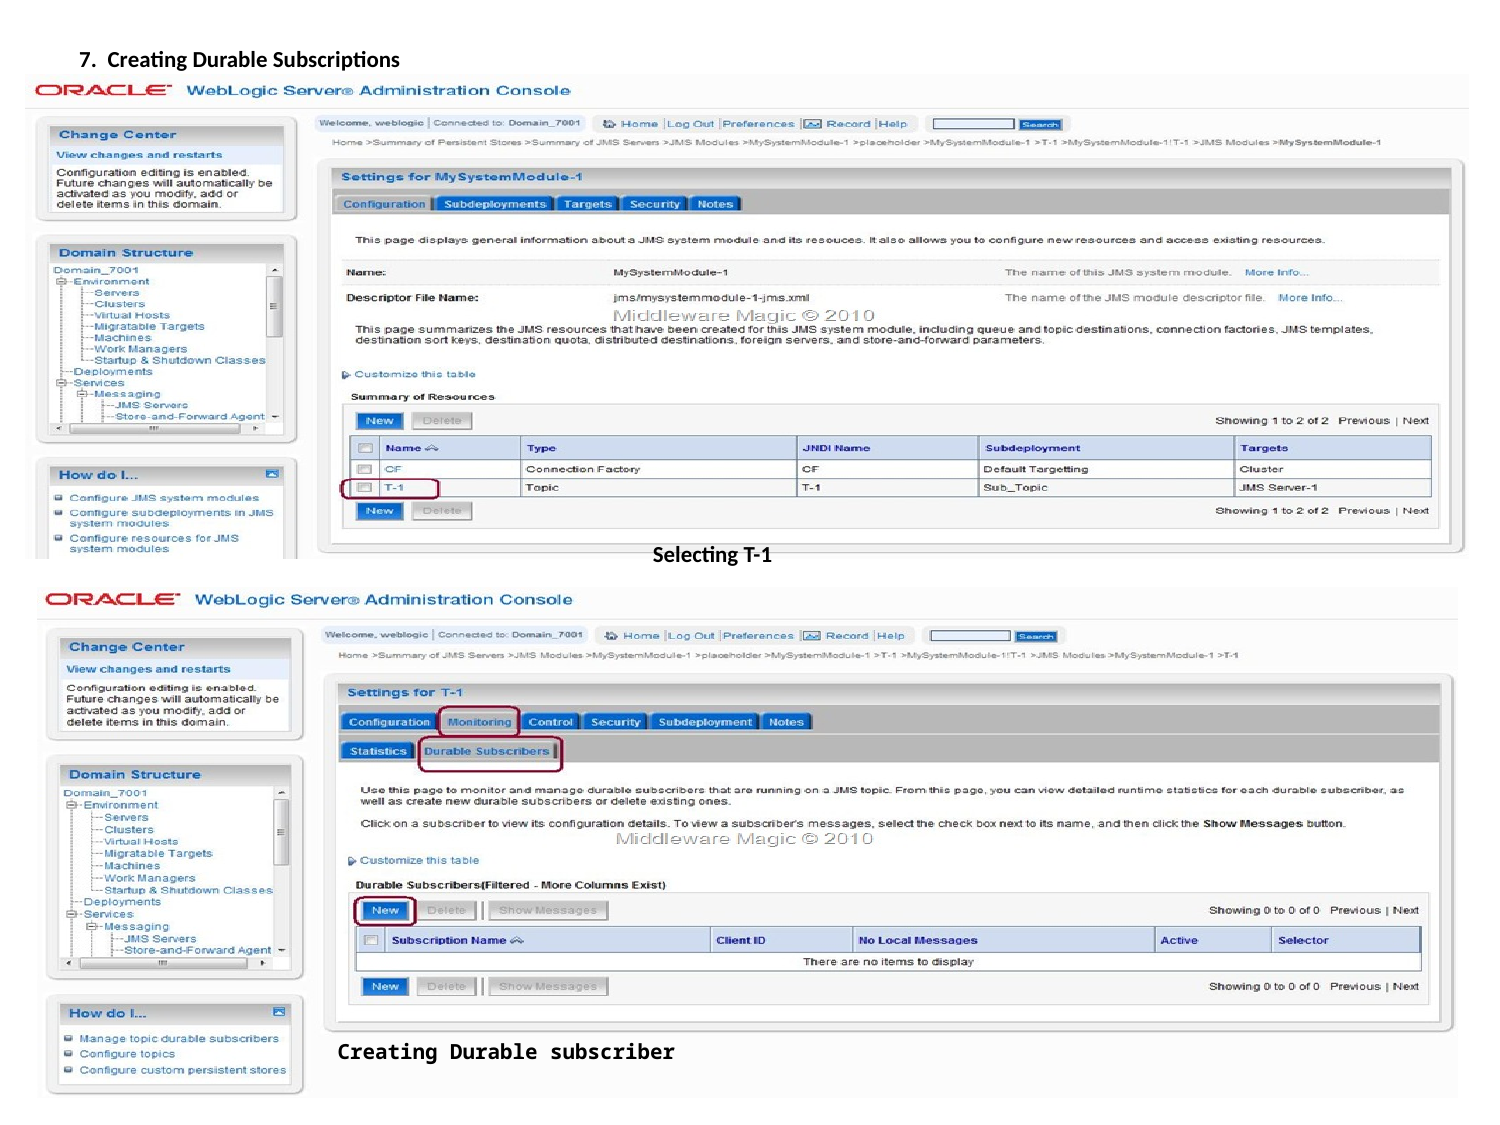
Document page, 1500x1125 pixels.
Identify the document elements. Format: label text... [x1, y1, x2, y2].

picture [24, 74, 1476, 563]
picture [37, 587, 1463, 1098]
text_box 7. Creating Durable Subscriptions [64, 37, 416, 73]
